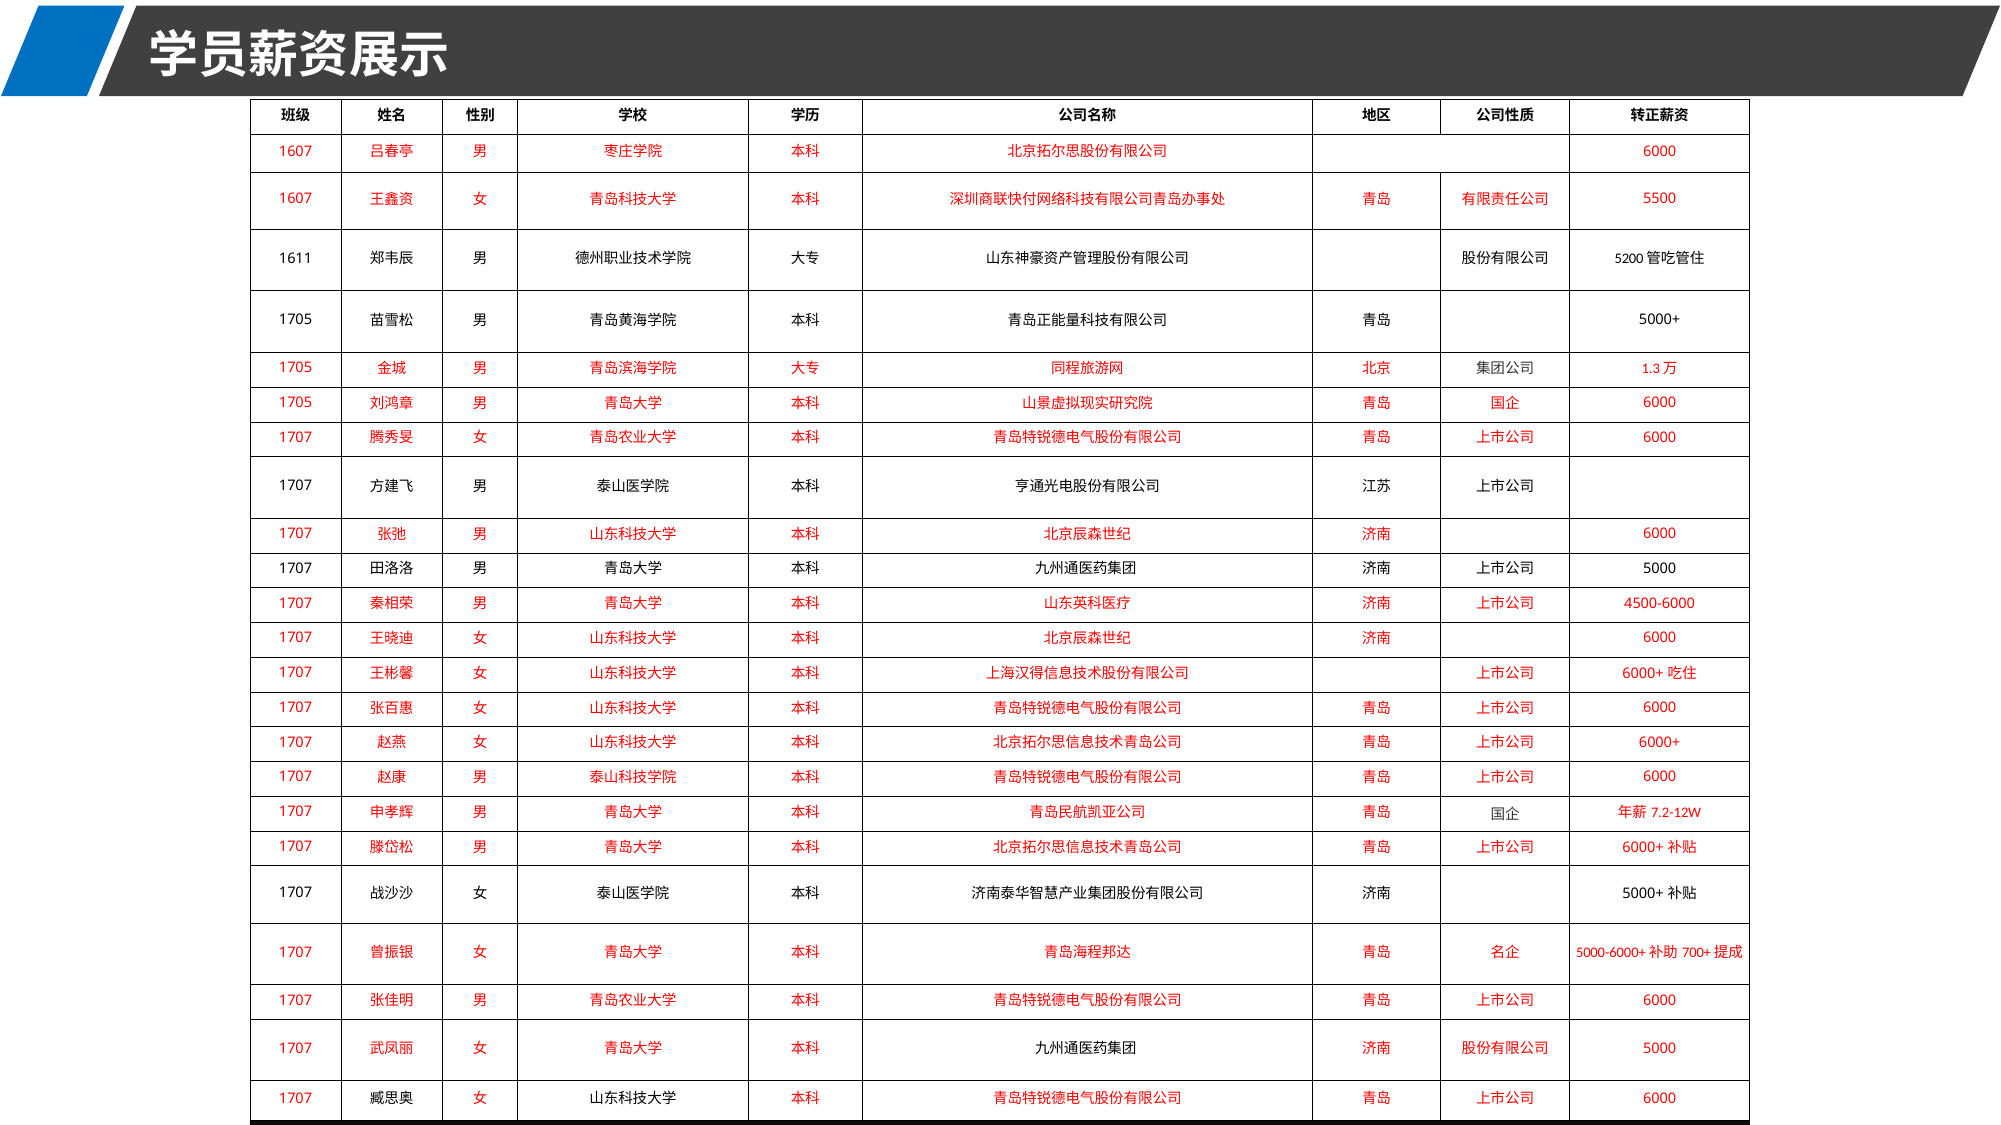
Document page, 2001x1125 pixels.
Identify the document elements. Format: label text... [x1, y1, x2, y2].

table_cell [1441, 623, 1569, 657]
text_box [1, 5, 125, 97]
table_cell 男 [443, 230, 517, 290]
table_cell 青岛大学 [518, 797, 748, 831]
table_cell 男 [443, 135, 517, 172]
table_cell 5000-6000+补助700+提成 [1570, 924, 1749, 984]
table_cell 1707 [251, 762, 341, 796]
table_cell 上市公司 [1441, 727, 1569, 761]
table_cell 青岛 [1313, 1081, 1440, 1120]
table_cell 1707 [251, 1081, 341, 1120]
table_cell 青岛农业大学 [518, 985, 748, 1019]
table_cell 1707 [251, 832, 341, 865]
table_cell 股份有限公司 [1441, 230, 1569, 290]
table_cell 山东科技大学 [518, 519, 748, 553]
table_cell 本科 [749, 457, 862, 518]
table_cell 男 [443, 353, 517, 387]
table_cell 申孝辉 [342, 797, 442, 831]
table_cell 青岛 [1313, 762, 1440, 796]
table_cell 1707 [251, 1020, 341, 1080]
table_cell 6000 [1570, 519, 1749, 553]
table_cell 6000+ [1570, 727, 1749, 761]
table_cell 本科 [749, 762, 862, 796]
table_cell 6000 [1570, 423, 1749, 456]
table_cell 本科 [749, 985, 862, 1019]
table_cell 苗雪松 [342, 291, 442, 352]
table_cell 青岛特锐德电气股份有限公司 [863, 1081, 1312, 1120]
table_cell 北京拓尔思信息技术青岛公司 [863, 727, 1312, 761]
table_cell 山东神豪资产管理股份有限公司 [863, 230, 1312, 290]
table_cell 腾秀旻 [342, 423, 442, 456]
table_cell 泰山医学院 [518, 866, 748, 923]
text_box [249, 1121, 1750, 1125]
table_cell 6000 [1570, 1081, 1749, 1120]
table_cell 5000 [1570, 554, 1749, 587]
table_cell 张弛 [342, 519, 442, 553]
table_cell 王鑫资 [342, 173, 442, 229]
table_cell 张百惠 [342, 693, 442, 726]
table_cell 滕岱松 [342, 832, 442, 865]
table_cell 上市公司 [1441, 762, 1569, 796]
table_cell 1707 [251, 693, 341, 726]
table_cell [1313, 230, 1440, 290]
table_cell 曾振银 [342, 924, 442, 984]
table_cell 九州通医药集团 [863, 1020, 1312, 1080]
table_cell 青岛农业大学 [518, 423, 748, 456]
table_cell 5500 [1570, 173, 1749, 229]
table_cell 张佳明 [342, 985, 442, 1019]
table_cell 本科 [749, 1081, 862, 1120]
table_cell 本科 [749, 832, 862, 865]
table_cell 山东科技大学 [518, 623, 748, 657]
table_cell 女 [443, 423, 517, 456]
table_header 学校 [518, 100, 748, 134]
table_cell 本科 [749, 924, 862, 984]
table_cell 本科 [749, 727, 862, 761]
table_cell 战沙沙 [342, 866, 442, 923]
table_cell 1707 [251, 554, 341, 587]
table_cell 上海汉得信息技术股份有限公司 [863, 658, 1312, 692]
table_cell 北京拓尔思信息技术青岛公司 [863, 832, 1312, 865]
table_cell 1707 [251, 924, 341, 984]
table_cell 6000+吃住 [1570, 658, 1749, 692]
table_cell 青岛滨海学院 [518, 353, 748, 387]
table_cell 1707 [251, 866, 341, 923]
table_header 性别 [443, 100, 517, 134]
table_cell 青岛 [1313, 727, 1440, 761]
table_cell 青岛大学 [518, 1020, 748, 1080]
table_cell [1313, 135, 1441, 172]
table_cell 刘鸿章 [342, 388, 442, 422]
table_cell 本科 [749, 693, 862, 726]
table_header 学历 [749, 100, 862, 134]
table_cell 上市公司 [1441, 588, 1569, 622]
table_header 转正薪资 [1570, 100, 1749, 134]
table_cell 上市公司 [1441, 1081, 1569, 1120]
table_cell 大专 [749, 230, 862, 290]
table_cell 男 [443, 762, 517, 796]
table_cell 本科 [749, 797, 862, 831]
table_cell 1705 [251, 291, 341, 352]
table_cell 男 [443, 457, 517, 518]
table_cell 本科 [749, 623, 862, 657]
table_cell 北京 [1313, 353, 1440, 387]
text_box [98, 5, 2000, 97]
table_cell 年薪7.2-12W [1570, 797, 1749, 831]
table_cell 5000 [1570, 1020, 1749, 1080]
table_cell 青岛海程邦达 [863, 924, 1312, 984]
table_cell 山东科技大学 [518, 693, 748, 726]
table_cell [1441, 866, 1569, 923]
table_cell 6000 [1570, 623, 1749, 657]
table_cell 同程旅游网 [863, 353, 1312, 387]
table_cell 1705 [251, 353, 341, 387]
table_cell 1607 [251, 173, 341, 229]
table_cell 1707 [251, 727, 341, 761]
table_cell 上市公司 [1441, 554, 1569, 587]
table_cell 1707 [251, 423, 341, 456]
table_cell 国企 [1441, 797, 1569, 831]
table_header 公司性质 [1441, 100, 1569, 134]
table_cell 青岛 [1313, 291, 1440, 352]
table_cell 上市公司 [1441, 658, 1569, 692]
table_cell 青岛特锐德电气股份有限公司 [863, 985, 1312, 1019]
table_cell 6000+补贴 [1570, 832, 1749, 865]
table_cell 泰山科技学院 [518, 762, 748, 796]
table_cell 上市公司 [1441, 423, 1569, 456]
table_cell 本科 [749, 554, 862, 587]
table_cell 1707 [251, 457, 341, 518]
table_cell 山东科技大学 [518, 658, 748, 692]
table_cell 深圳商联快付网络科技有限公司青岛办事处 [863, 173, 1312, 229]
table_cell 女 [443, 924, 517, 984]
table_cell 1707 [251, 623, 341, 657]
table_cell 6000 [1570, 693, 1749, 726]
table_cell 济南 [1313, 554, 1440, 587]
table_cell 6000 [1570, 762, 1749, 796]
table_cell 男 [443, 519, 517, 553]
table_cell 青岛 [1313, 924, 1440, 984]
table_cell 赵康 [342, 762, 442, 796]
table_cell 青岛 [1313, 832, 1440, 865]
table_cell 金城 [342, 353, 442, 387]
table_cell 青岛特锐德电气股份有限公司 [863, 423, 1312, 456]
table_cell 男 [443, 291, 517, 352]
table_cell 田洛洛 [342, 554, 442, 587]
table_cell 1707 [251, 797, 341, 831]
table_cell 秦相荣 [342, 588, 442, 622]
table_cell 青岛大学 [518, 832, 748, 865]
table_cell 女 [443, 866, 517, 923]
table_cell [1570, 457, 1749, 518]
text_box 学员薪资展示 [134, 15, 802, 91]
table_cell 国企 [1441, 388, 1569, 422]
table_cell 山东科技大学 [518, 727, 748, 761]
table_cell 男 [443, 797, 517, 831]
table_cell 青岛正能量科技有限公司 [863, 291, 1312, 352]
table_cell 4500-6000 [1570, 588, 1749, 622]
table_cell 1.3万 [1570, 353, 1749, 387]
table_cell 上市公司 [1441, 832, 1569, 865]
table_cell 5200管吃管住 [1570, 230, 1749, 290]
table_cell 男 [443, 554, 517, 587]
table_cell 股份有限公司 [1441, 1020, 1569, 1080]
table_cell 青岛大学 [518, 388, 748, 422]
table_cell 山东科技大学 [518, 1081, 748, 1120]
table_cell 北京辰森世纪 [863, 519, 1312, 553]
table_cell 青岛特锐德电气股份有限公司 [863, 693, 1312, 726]
table_cell 本科 [749, 658, 862, 692]
table_cell 王彬馨 [342, 658, 442, 692]
table_cell 青岛 [1313, 173, 1440, 229]
table_cell 江苏 [1313, 457, 1440, 518]
table_cell 青岛大学 [518, 554, 748, 587]
table_cell [1441, 135, 1569, 172]
table_cell 臧思奥 [342, 1081, 442, 1120]
table_cell 本科 [749, 519, 862, 553]
table_cell 九州通医药集团 [863, 554, 1312, 587]
table_cell 女 [443, 1081, 517, 1120]
table_cell 青岛大学 [518, 588, 748, 622]
table_cell 方建飞 [342, 457, 442, 518]
table_cell 男 [443, 985, 517, 1019]
table_cell 本科 [749, 1020, 862, 1080]
table_cell 集团公司 [1441, 353, 1569, 387]
table_cell 女 [443, 693, 517, 726]
table_cell 济南 [1313, 866, 1440, 923]
table_cell 北京辰森世纪 [863, 623, 1312, 657]
table_header 公司名称 [863, 100, 1312, 134]
table_cell [1313, 658, 1440, 692]
table_cell 济南泰华智慧产业集团股份有限公司 [863, 866, 1312, 923]
table_cell 1607 [251, 135, 341, 172]
table_cell 1707 [251, 588, 341, 622]
table_cell 1707 [251, 519, 341, 553]
table_cell 赵燕 [342, 727, 442, 761]
table_cell 上市公司 [1441, 457, 1569, 518]
table_cell 郑韦辰 [342, 230, 442, 290]
table_cell 名企 [1441, 924, 1569, 984]
table_cell 1611 [251, 230, 341, 290]
table_cell 枣庄学院 [518, 135, 748, 172]
table_cell 6000 [1570, 985, 1749, 1019]
table_cell 泰山医学院 [518, 457, 748, 518]
table_cell 本科 [749, 388, 862, 422]
table_cell 女 [443, 727, 517, 761]
table_cell 女 [443, 173, 517, 229]
table_cell 武凤丽 [342, 1020, 442, 1080]
table_cell 青岛 [1313, 693, 1440, 726]
table_cell 大专 [749, 353, 862, 387]
table_cell 青岛特锐德电气股份有限公司 [863, 762, 1312, 796]
table_cell 6000 [1570, 388, 1749, 422]
table_cell 本科 [749, 291, 862, 352]
table_cell 青岛民航凯亚公司 [863, 797, 1312, 831]
table_cell 5000+ [1570, 291, 1749, 352]
table_cell 有限责任公司 [1441, 173, 1569, 229]
table_cell 青岛 [1313, 985, 1440, 1019]
table_cell 济南 [1313, 519, 1440, 553]
table_cell 青岛黄海学院 [518, 291, 748, 352]
table_header 地区 [1313, 100, 1440, 134]
table_cell 亨通光电股份有限公司 [863, 457, 1312, 518]
table_cell 本科 [749, 173, 862, 229]
table_cell 上市公司 [1441, 985, 1569, 1019]
table_cell 青岛 [1313, 797, 1440, 831]
table_cell 青岛科技大学 [518, 173, 748, 229]
table_cell 1705 [251, 388, 341, 422]
table_cell 男 [443, 388, 517, 422]
table_cell 本科 [749, 135, 862, 172]
table_cell [1441, 519, 1569, 553]
table_cell 1707 [251, 985, 341, 1019]
table_cell 女 [443, 1020, 517, 1080]
table_cell 本科 [749, 588, 862, 622]
table_cell 王晓迪 [342, 623, 442, 657]
table_cell 济南 [1313, 1020, 1440, 1080]
table_cell 本科 [749, 423, 862, 456]
table_cell 济南 [1313, 588, 1440, 622]
table_cell 山景虚拟现实研究院 [863, 388, 1312, 422]
table_cell 山东英科医疗 [863, 588, 1312, 622]
table_cell 5000+补贴 [1570, 866, 1749, 923]
table_cell 德州职业技术学院 [518, 230, 748, 290]
table_cell 青岛 [1313, 388, 1440, 422]
table_cell 济南 [1313, 623, 1440, 657]
table_header 姓名 [342, 100, 442, 134]
table_cell [1441, 291, 1569, 352]
table_cell 本科 [749, 866, 862, 923]
table_cell 6000 [1570, 135, 1749, 172]
table_cell 青岛 [1313, 423, 1440, 456]
table_header 班级 [251, 100, 341, 134]
table_cell 女 [443, 623, 517, 657]
table_cell 吕春亭 [342, 135, 442, 172]
table_cell 北京拓尔思股份有限公司 [863, 135, 1312, 172]
table_cell 男 [443, 832, 517, 865]
table_cell 上市公司 [1441, 693, 1569, 726]
table_cell 1707 [251, 658, 341, 692]
table_cell 青岛大学 [518, 924, 748, 984]
table_cell 男 [443, 588, 517, 622]
table_cell 女 [443, 658, 517, 692]
